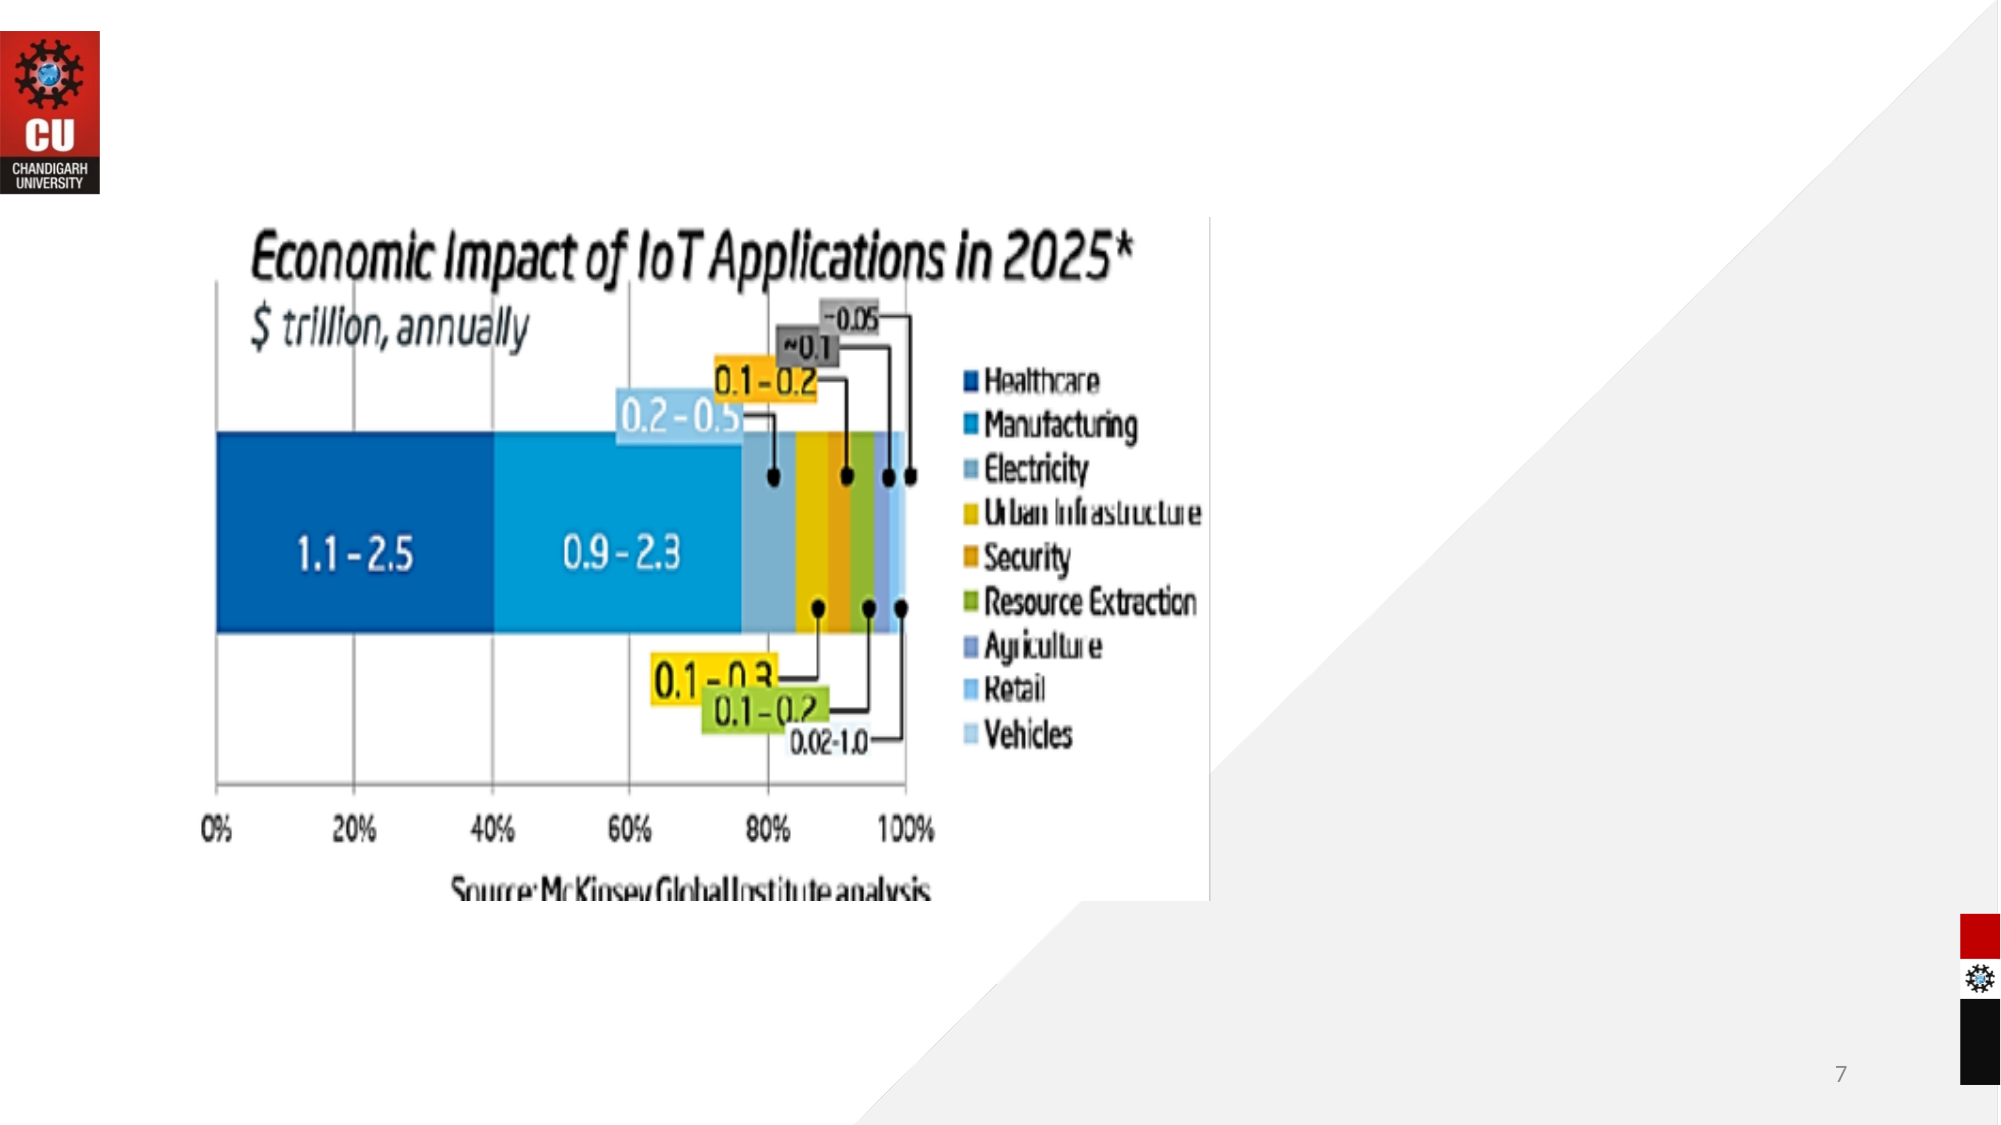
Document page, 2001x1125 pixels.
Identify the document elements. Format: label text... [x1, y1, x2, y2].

slide_number 7 [1412, 1042, 1863, 1103]
picture [0, 0, 2001, 1125]
